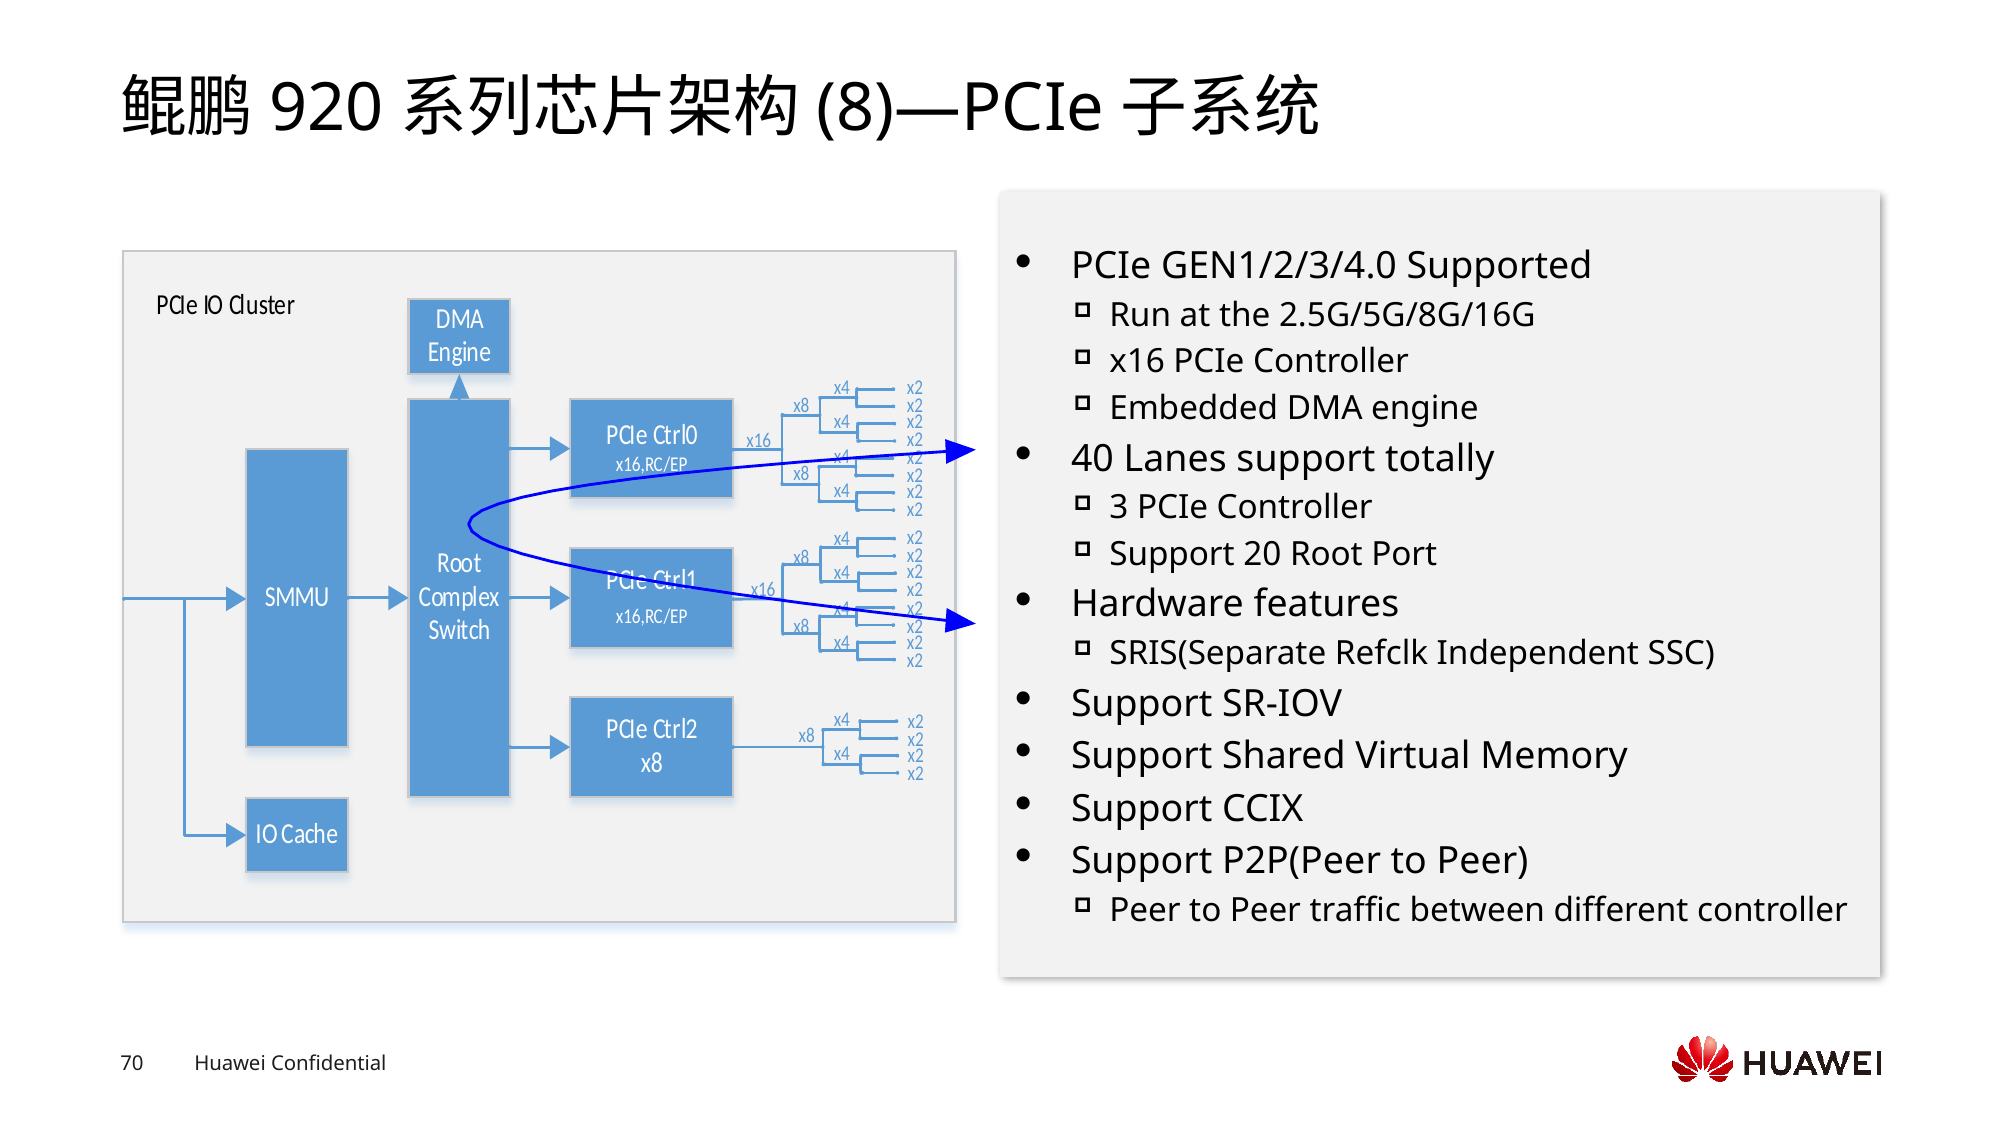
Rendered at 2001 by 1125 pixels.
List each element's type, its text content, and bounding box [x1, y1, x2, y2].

picture [1672, 1036, 1881, 1082]
title 鲲鹏920系列芯片架构(8)—PCIe子系统 [120, 73, 1880, 154]
text_box PCIe GEN1/2/3/4.0 Supported Run at the 2.5G/5G/8G/16G x16 PCIe Controller Embedded DMA engine 40 Lanes support totally 3 PCIe Controller Support 20 Root Port Hardware features SRIS(Separate Refclk Independent SSC) Support SR-IOV Support Shared Virtual Memory Support CCIX Support P2P(Peer to Peer) Peer to Peer traffic between different controller [999, 191, 1880, 978]
picture [110, 241, 977, 942]
